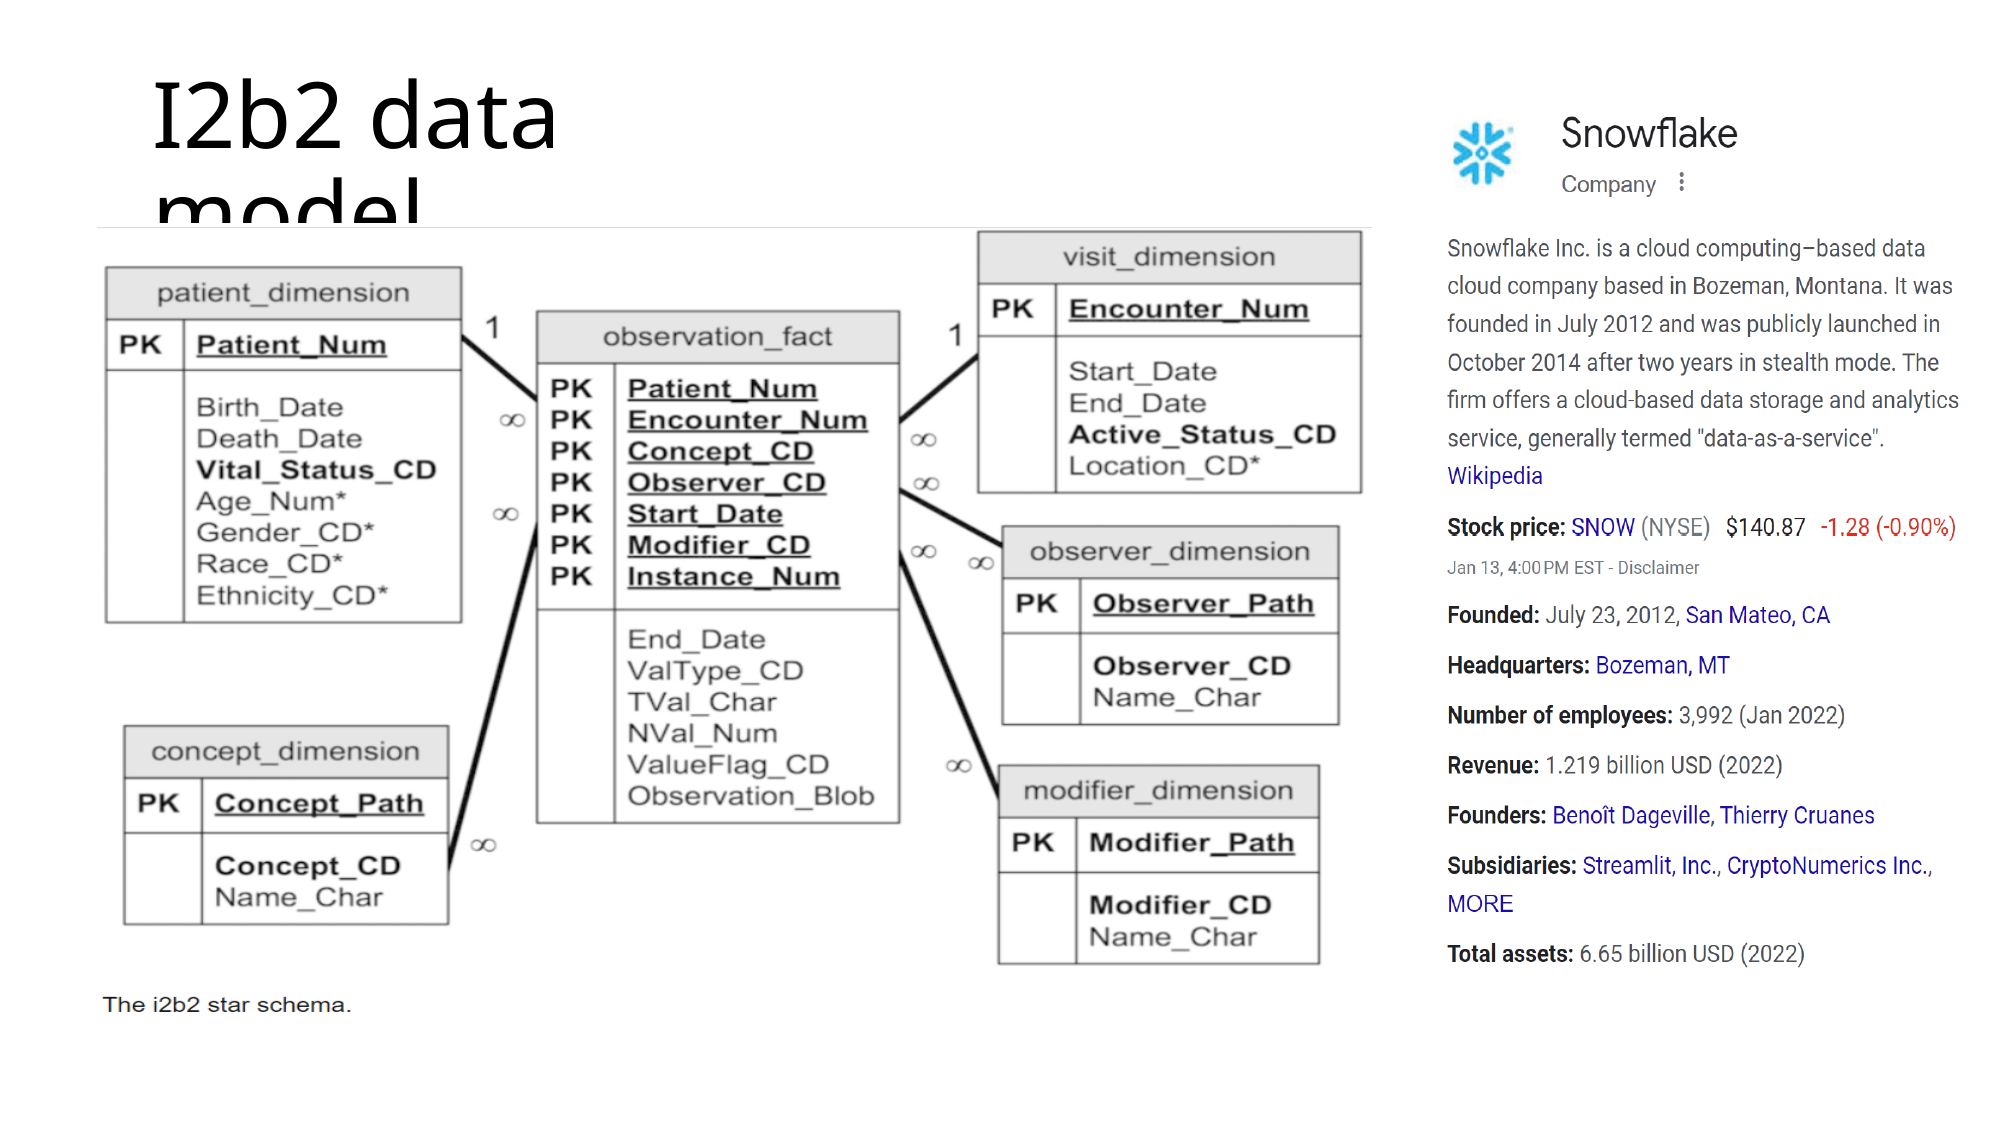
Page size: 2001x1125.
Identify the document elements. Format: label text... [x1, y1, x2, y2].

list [97, 223, 1372, 1019]
title I2b2 data model [137, 59, 826, 223]
picture [1421, 95, 2000, 971]
